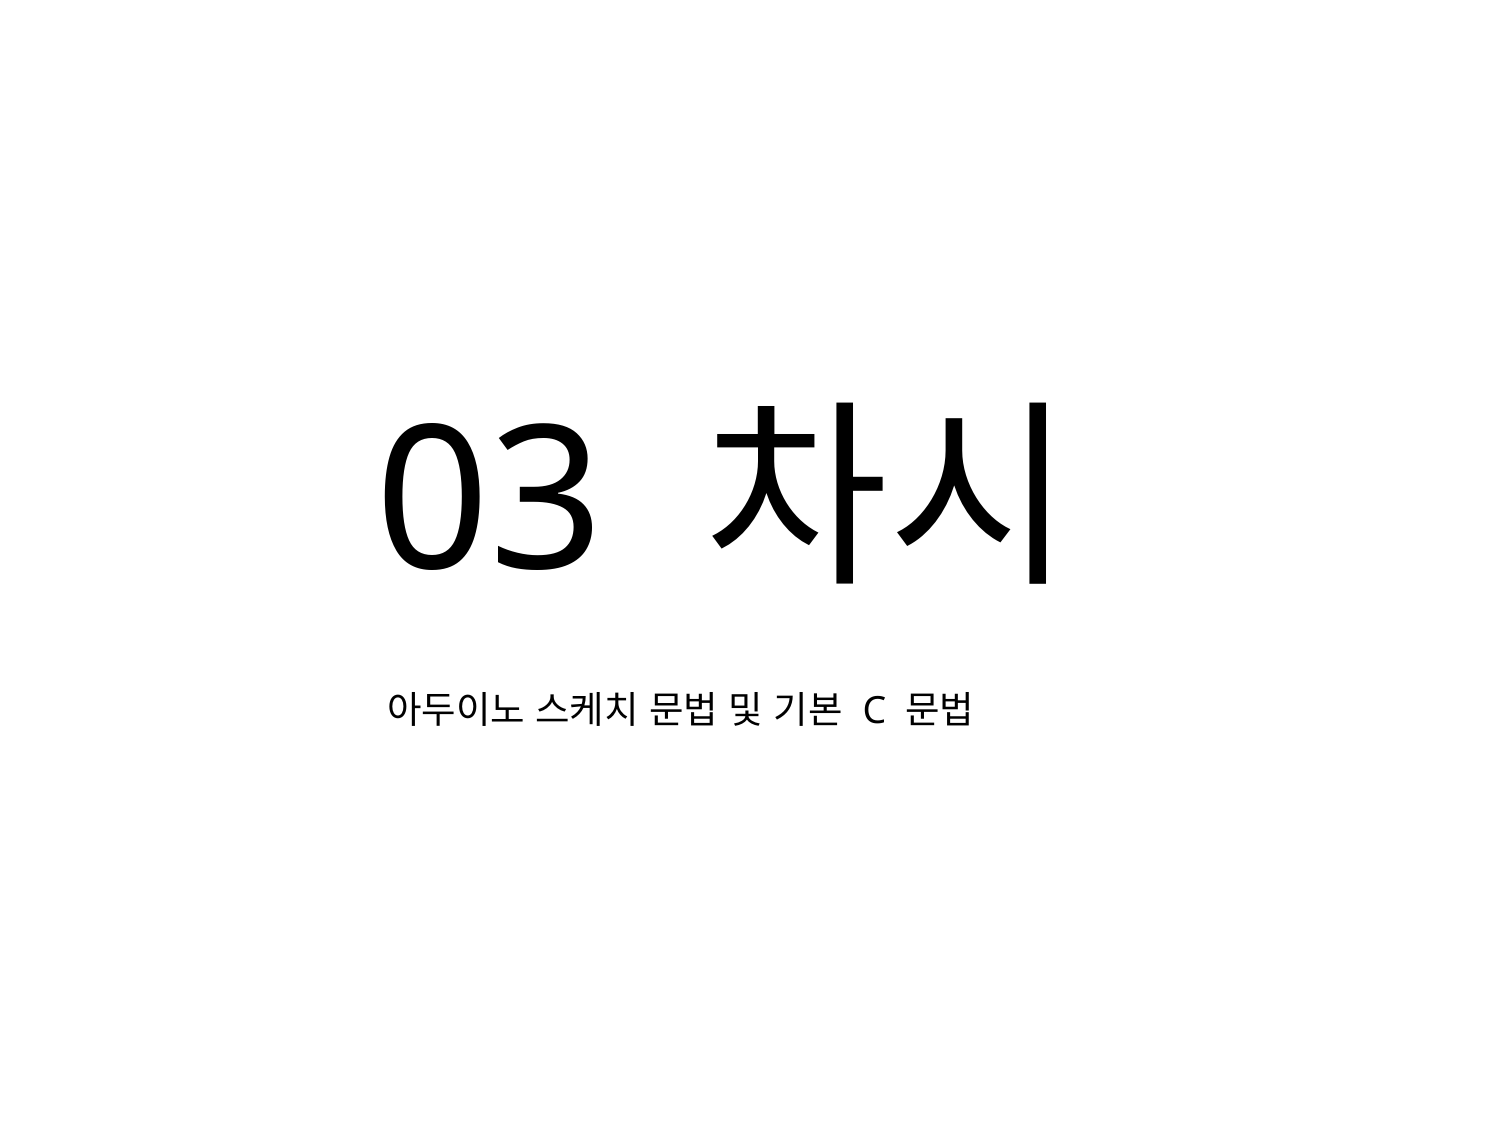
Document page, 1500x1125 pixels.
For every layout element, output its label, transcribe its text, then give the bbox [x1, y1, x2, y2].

text_box 03 차시 [360, 361, 1088, 617]
text_box 아두이노 스케치 문법 및 기본 C 문법 [372, 679, 989, 739]
